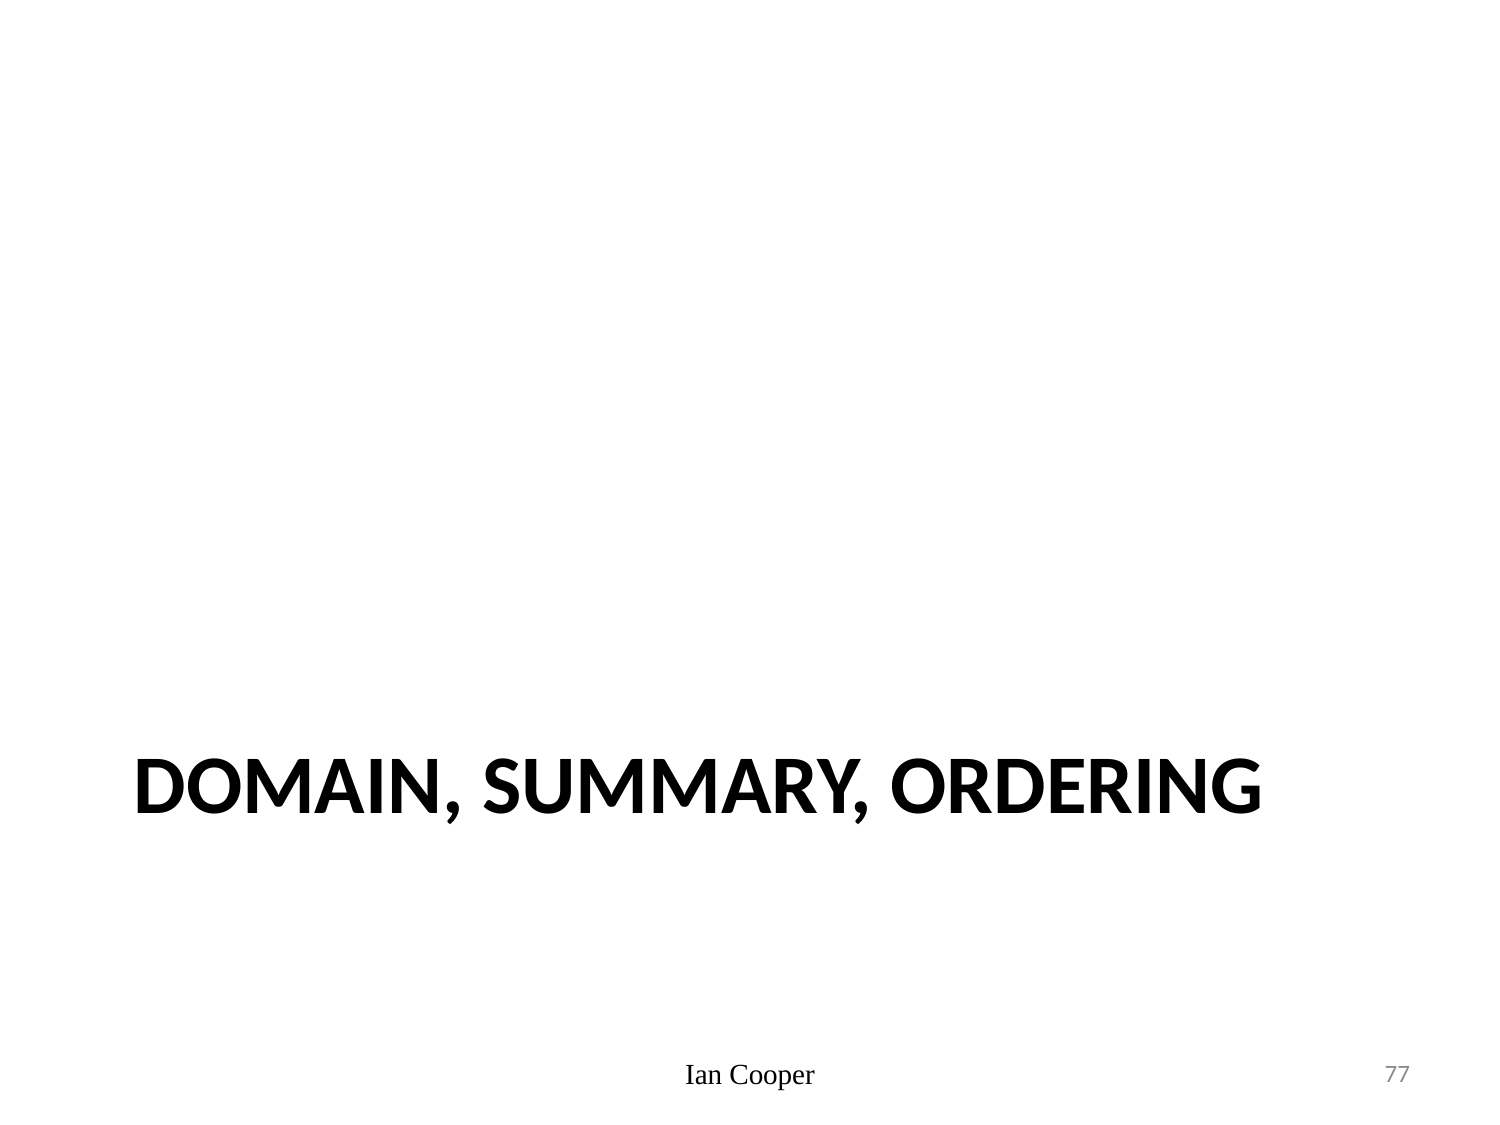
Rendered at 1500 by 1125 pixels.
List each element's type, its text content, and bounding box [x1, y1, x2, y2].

title Domain, Summary, Ordering [118, 722, 1394, 947]
footer Ian Cooper [512, 1042, 988, 1103]
slide_number 77 [1074, 1042, 1425, 1103]
